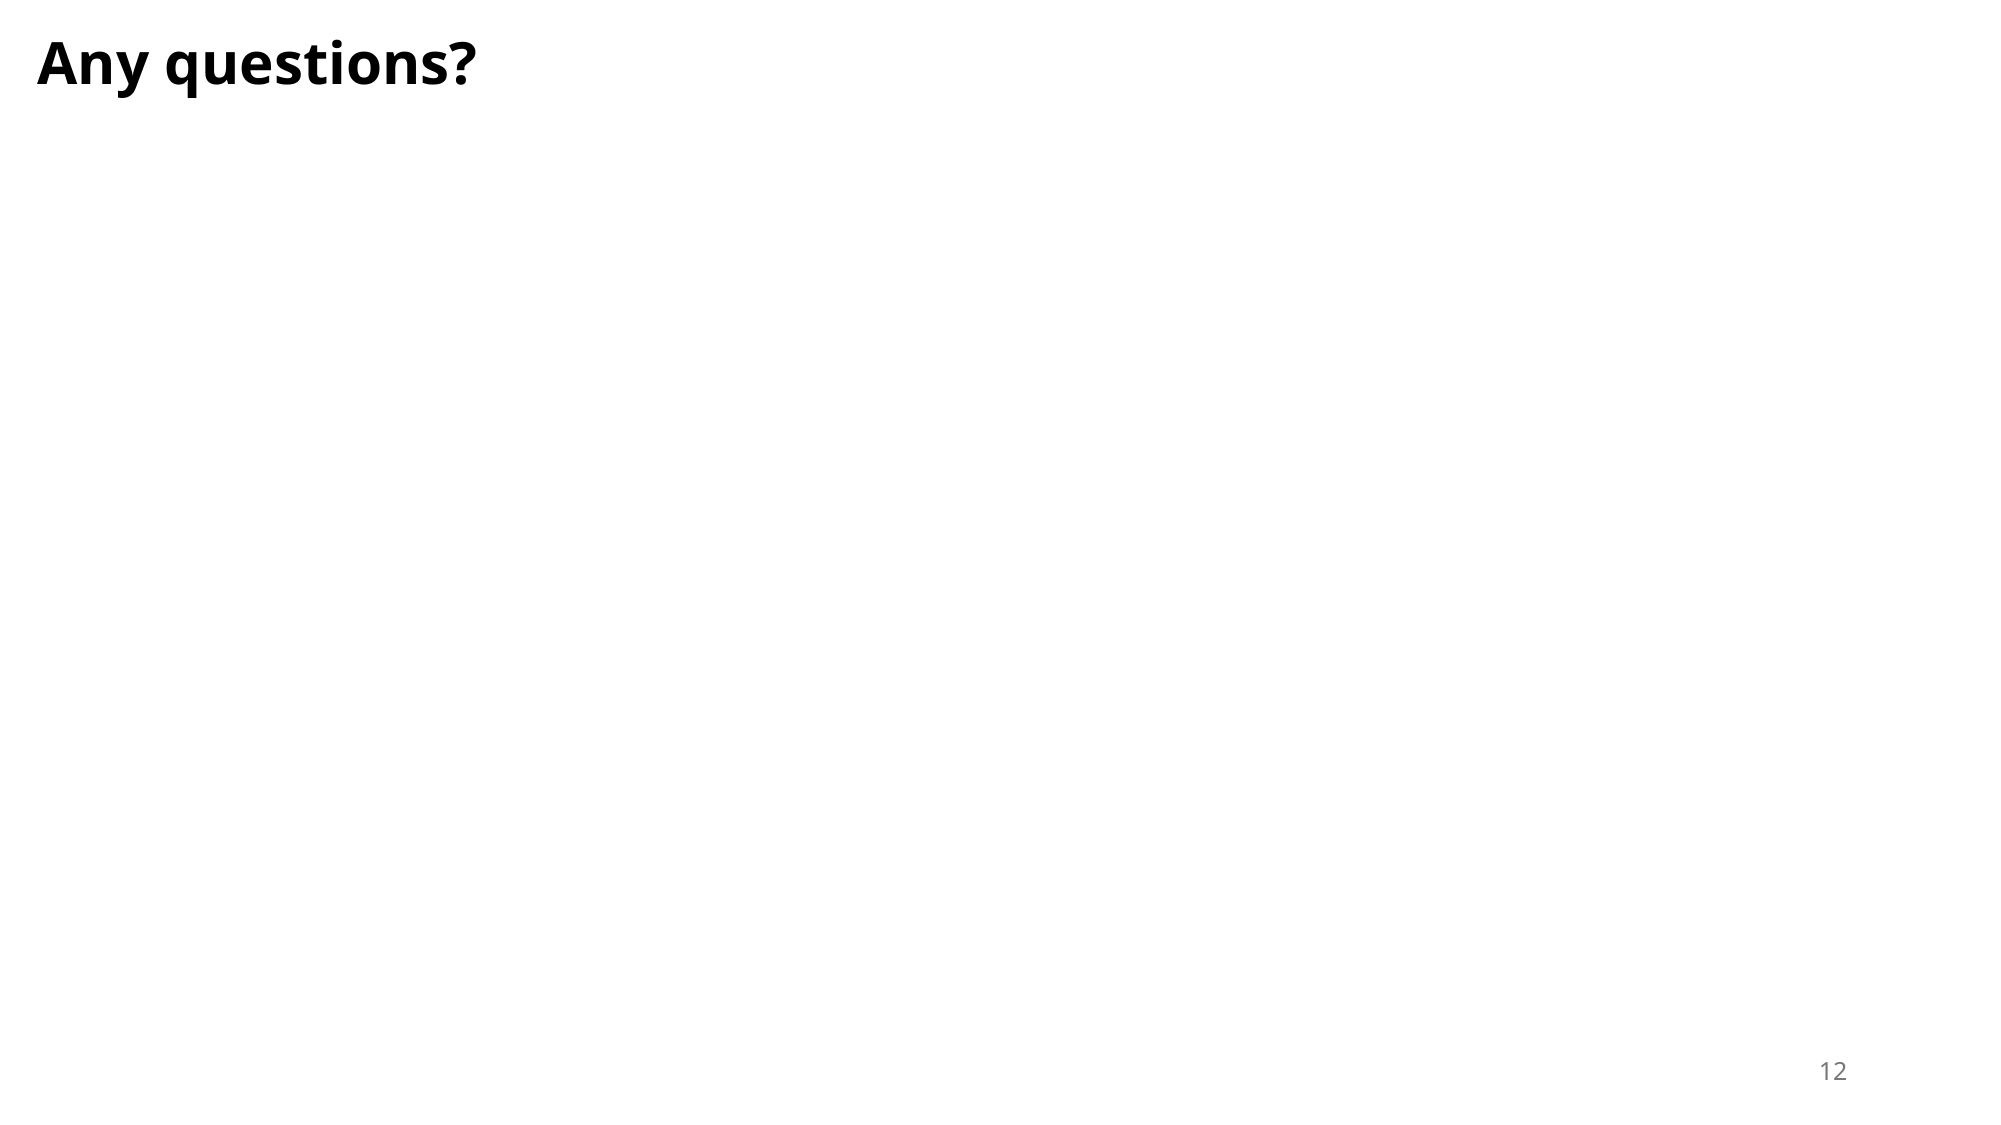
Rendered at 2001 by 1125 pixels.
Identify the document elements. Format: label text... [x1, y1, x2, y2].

slide_number 12 [1412, 1042, 1863, 1103]
text_box Any questions? [22, 18, 1948, 104]
